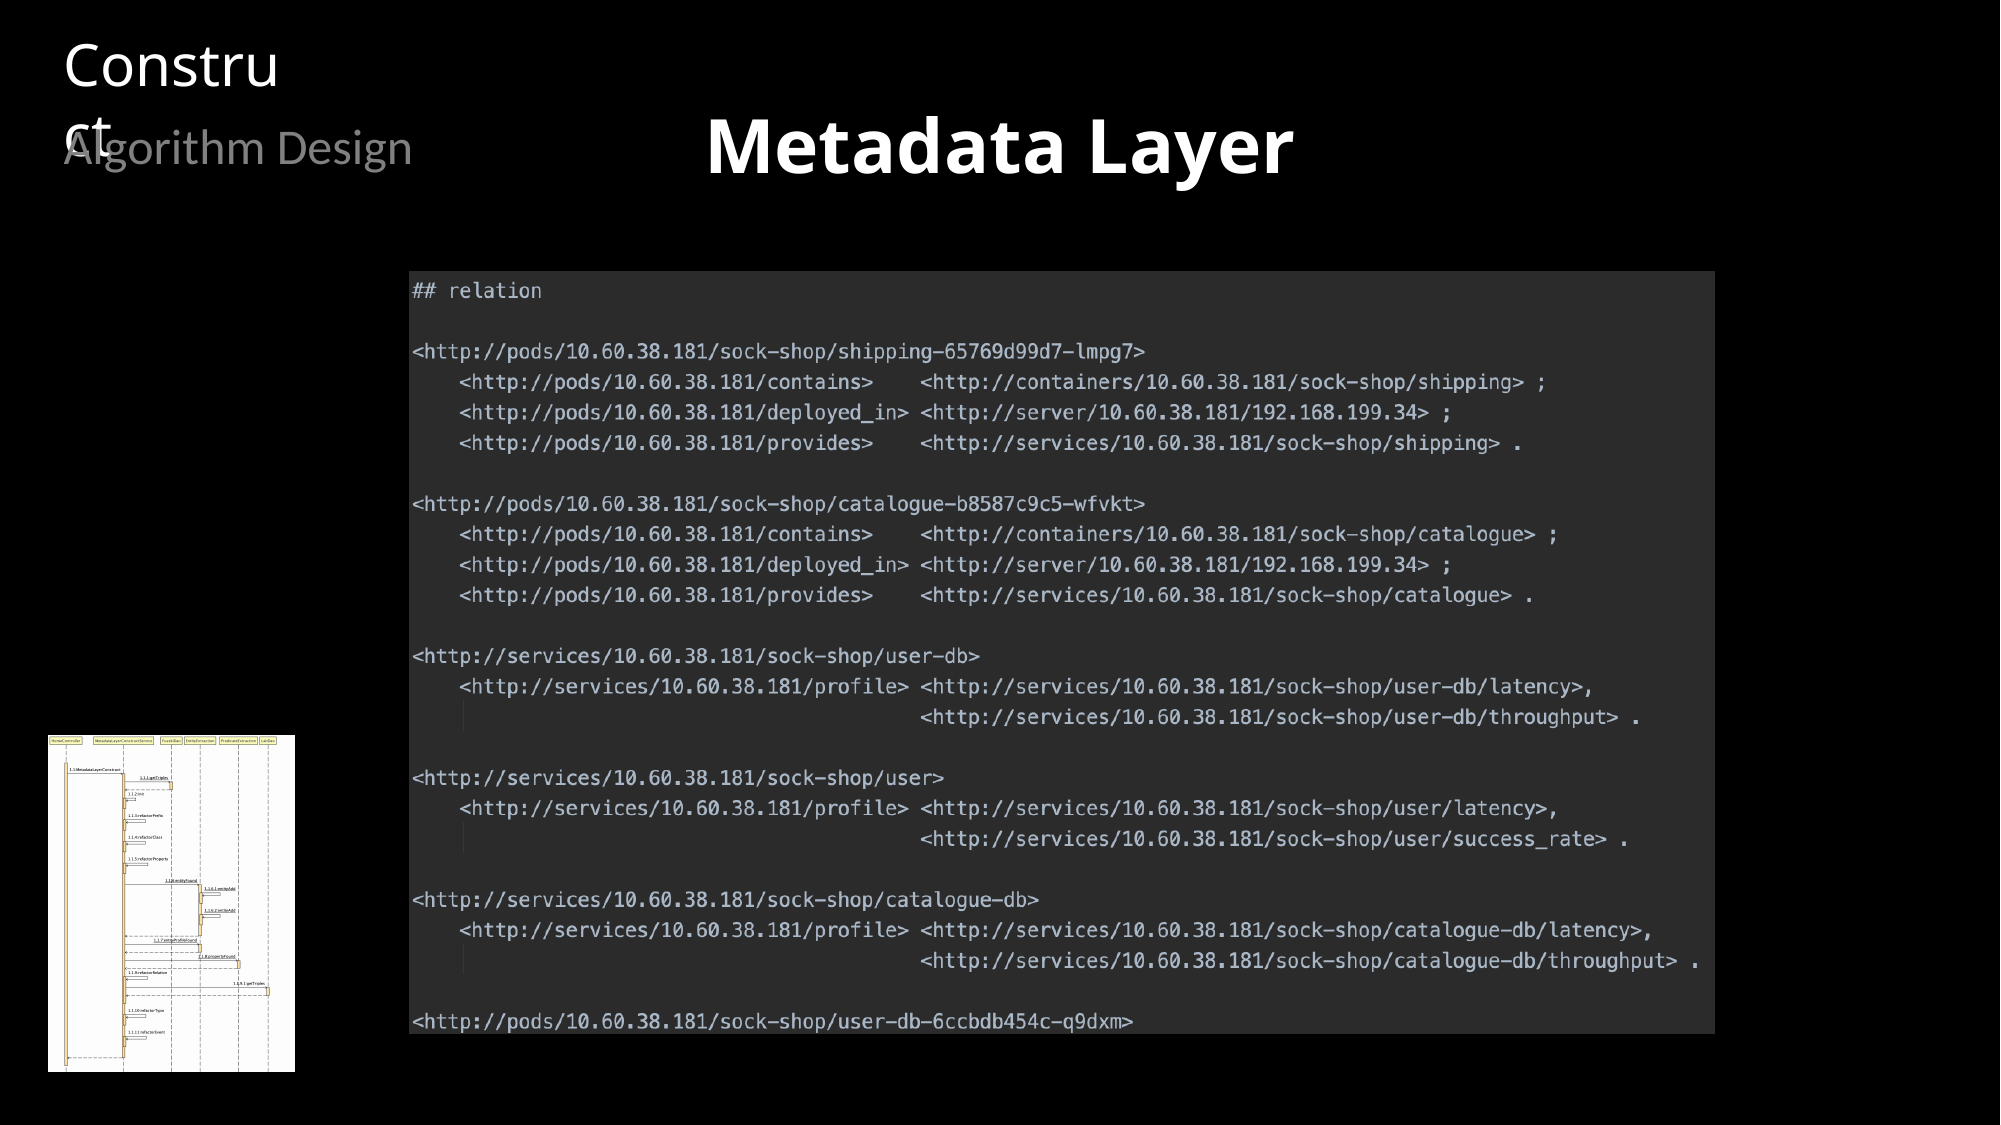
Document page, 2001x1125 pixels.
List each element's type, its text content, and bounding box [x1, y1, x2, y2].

text_box Construct [48, 20, 310, 106]
picture [408, 271, 1715, 1034]
text_box Algorithm Design [48, 106, 560, 182]
text_box Metadata Layer [689, 91, 1311, 197]
picture [48, 735, 295, 1072]
